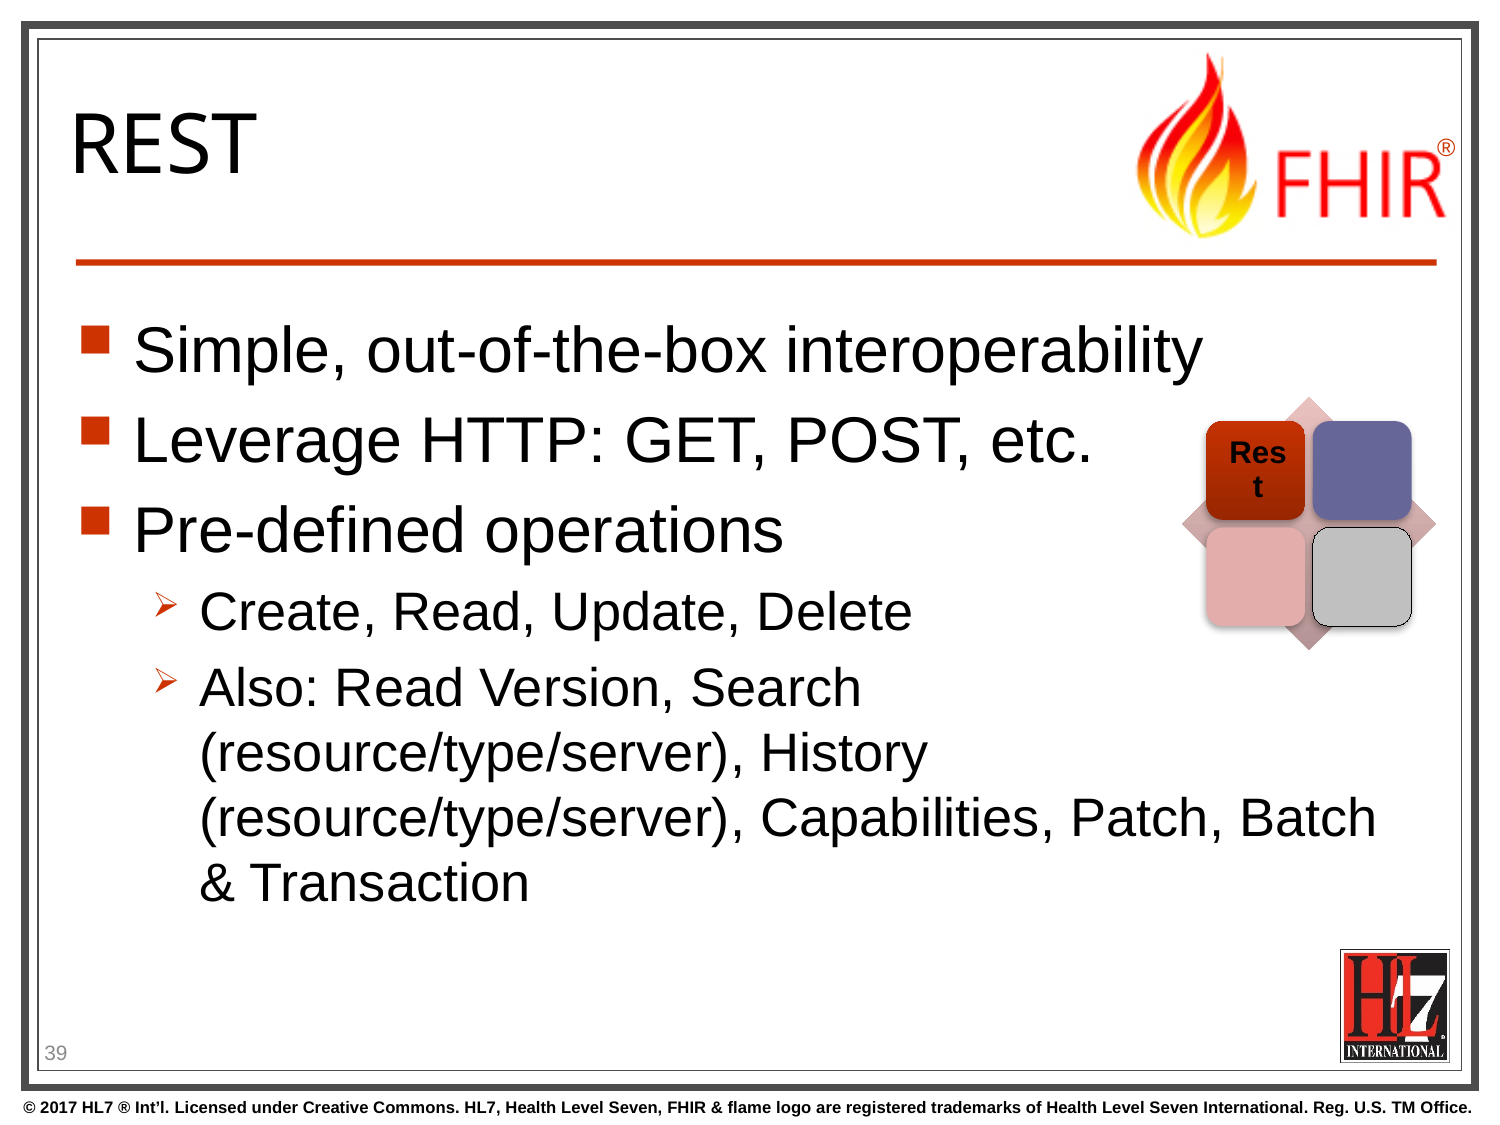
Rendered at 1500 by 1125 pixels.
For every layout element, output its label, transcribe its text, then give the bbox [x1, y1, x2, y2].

picture [1340, 949, 1450, 1063]
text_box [1163, 396, 1455, 651]
list Simple, out-of-the-box interoperability Leverage HTTP: GET, POST, etc. Pre-defined operations Create, Read, Update, Delete Also: Read Version, Search (resource/type/server), History (resource/type/server), Capabilities, Patch, Batch & Transaction [62, 299, 1438, 1059]
slide_number 39 [29, 1034, 148, 1071]
title REST [53, 54, 1128, 244]
picture [1124, 42, 1458, 249]
